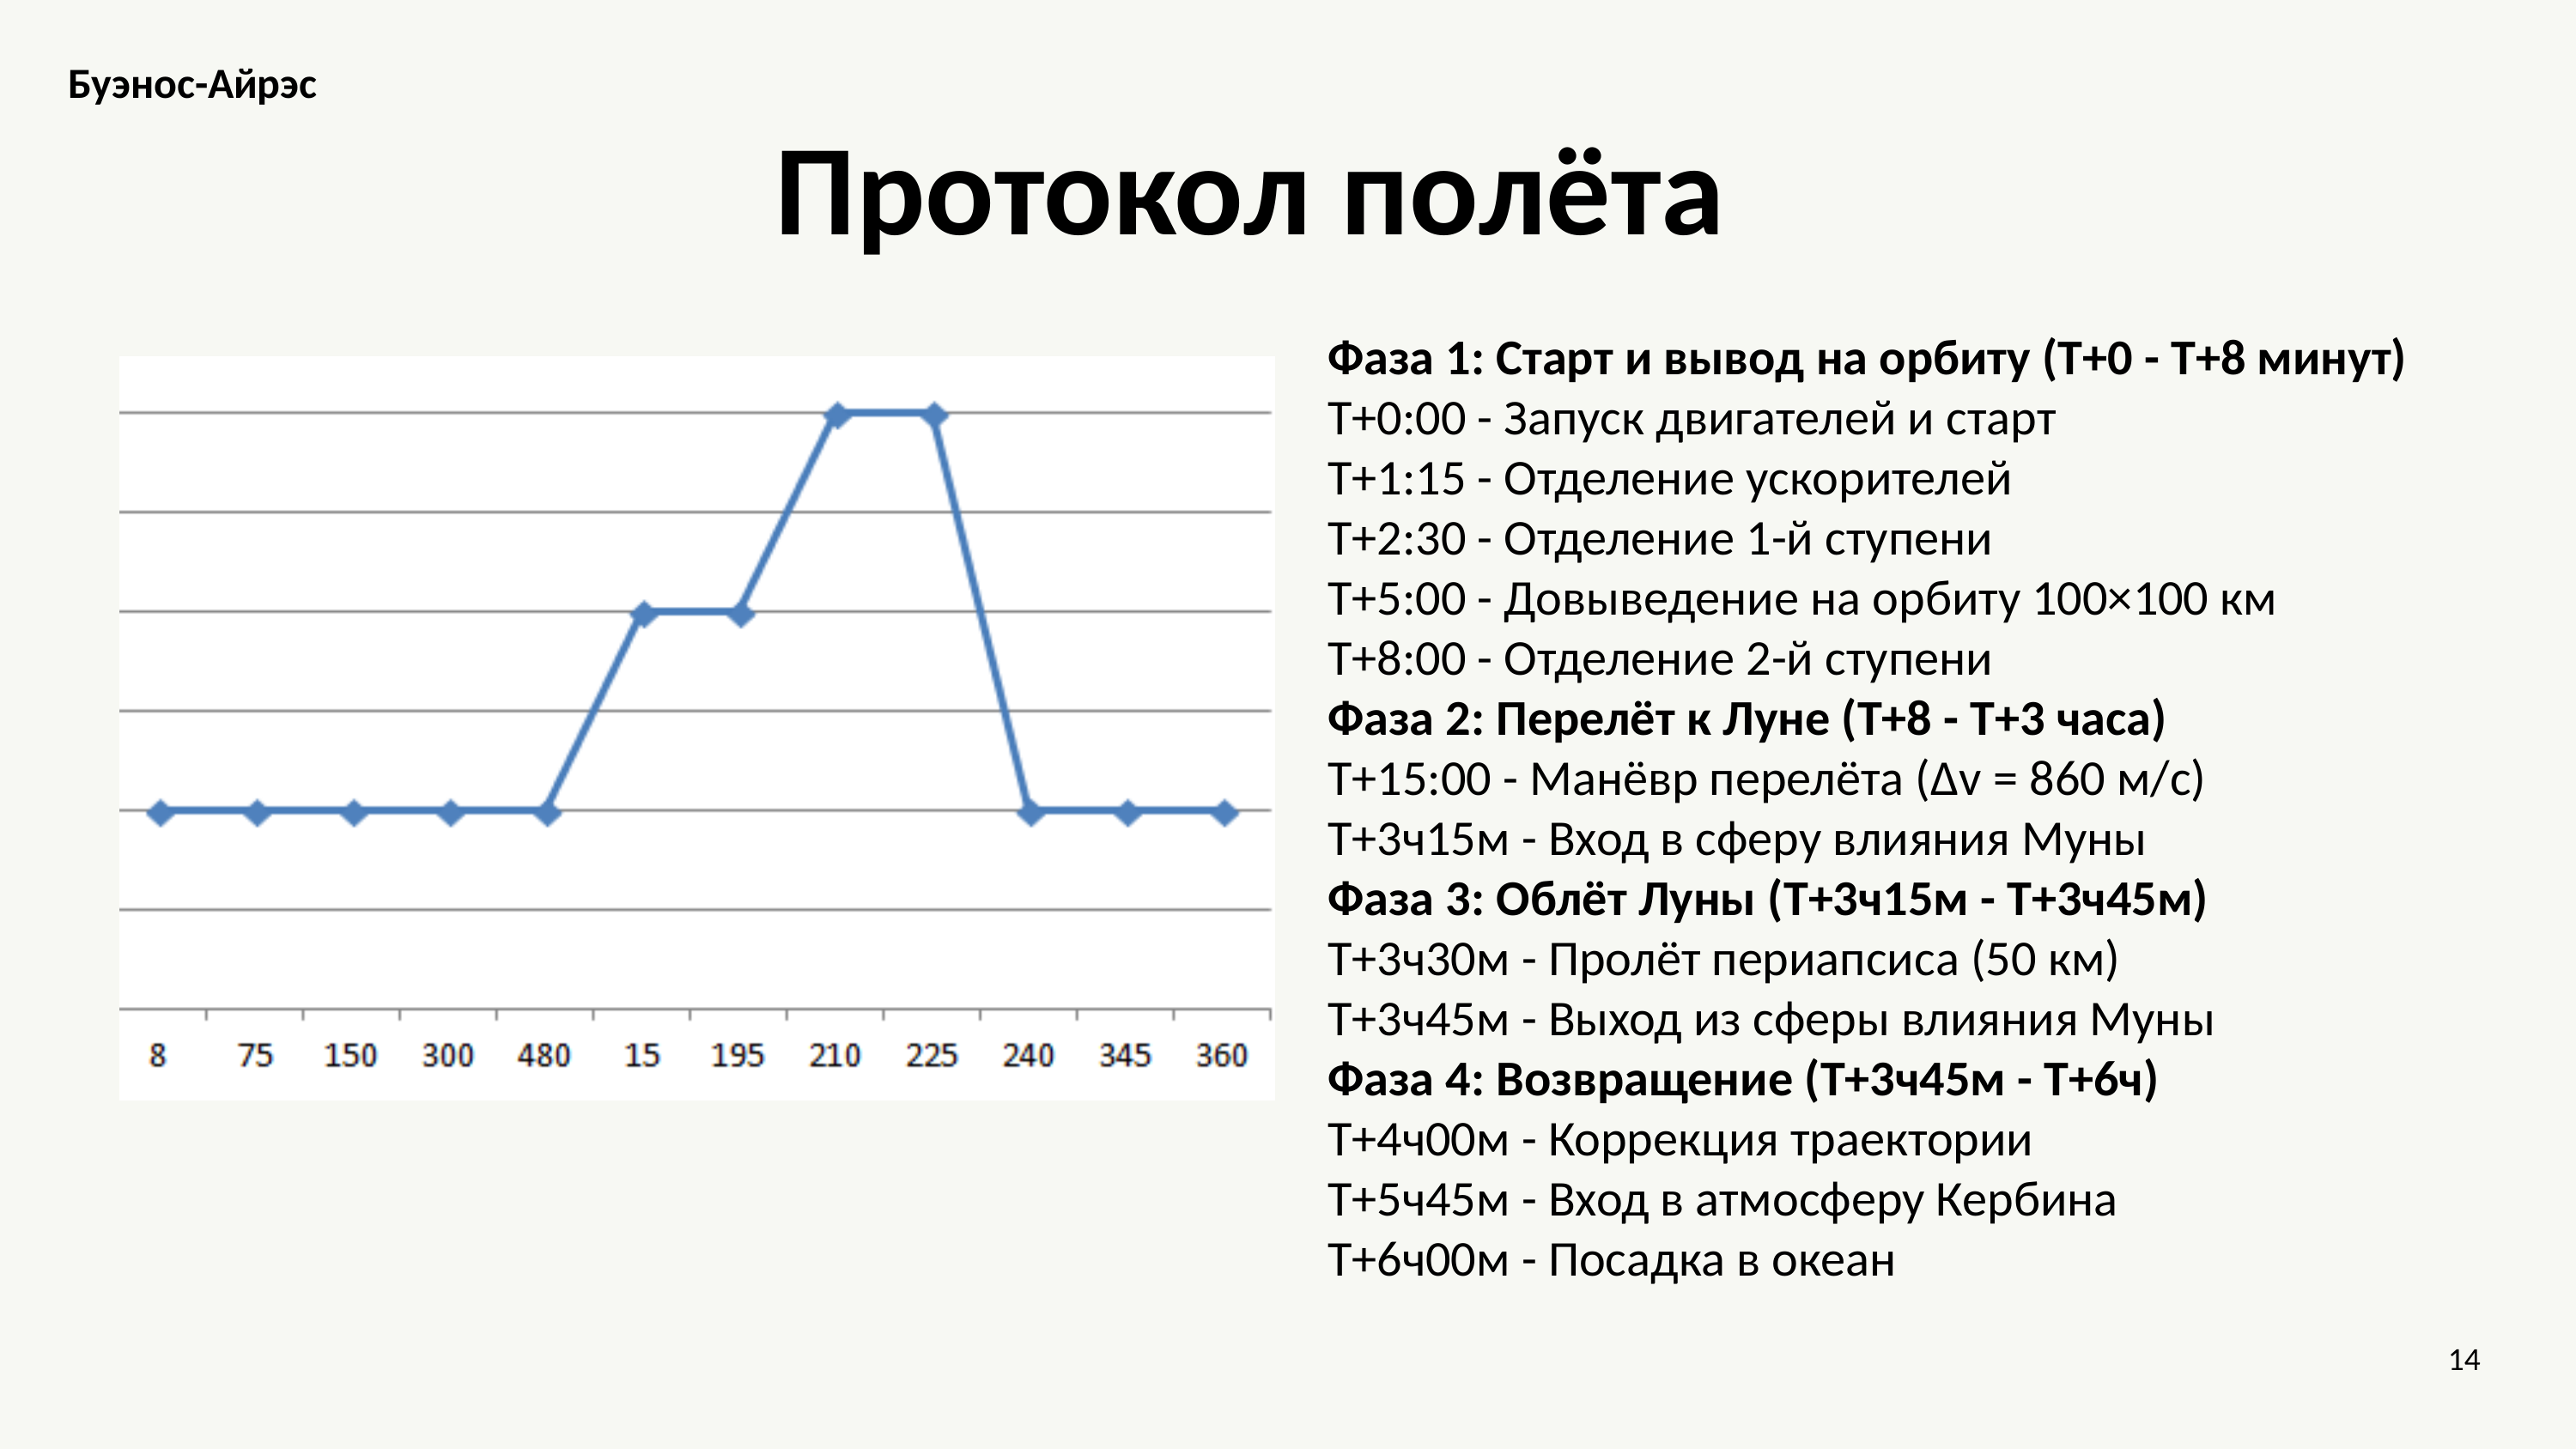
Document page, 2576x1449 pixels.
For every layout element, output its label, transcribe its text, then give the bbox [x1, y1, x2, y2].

text_box 14 [2435, 1331, 2494, 1384]
text_box Протокол полёта [700, 100, 1801, 268]
text_box Фаза 1: Старт и вывод на орбиту (T+0 - T+8 минут) T+0:00 - Запуск двигателей и старт T+1:15 - Отделение ускорителей T+2:30 - Отделение 1-й ступени T+5:00 - Довыведение на орбиту 100×100 км T+8:00 - Отделение 2-й ступени Фаза 2: Перелёт к Луне (T+8 - T+3 часа) T+15:00 - Манёвр перелёта (Δv = 860 м/с) T+3ч15м - Вход в сферу влияния Муны Фаза 3: Облёт Луны (T+3ч15м - T+3ч45м) T+3ч30м - Пролёт периапсиса (50 км) T+3ч45м - Выход из сферы влияния Муны Фаза 4: Возвращение (T+3ч45м - T+6ч) T+4ч00м - Коррекция траектории T+5ч45м - Вход в атмосферу Кербина T+6ч00м - Посадка в океан [1315, 318, 2493, 1353]
picture [118, 356, 1275, 1100]
text_box Буэнос-Айрэс [55, 48, 670, 113]
